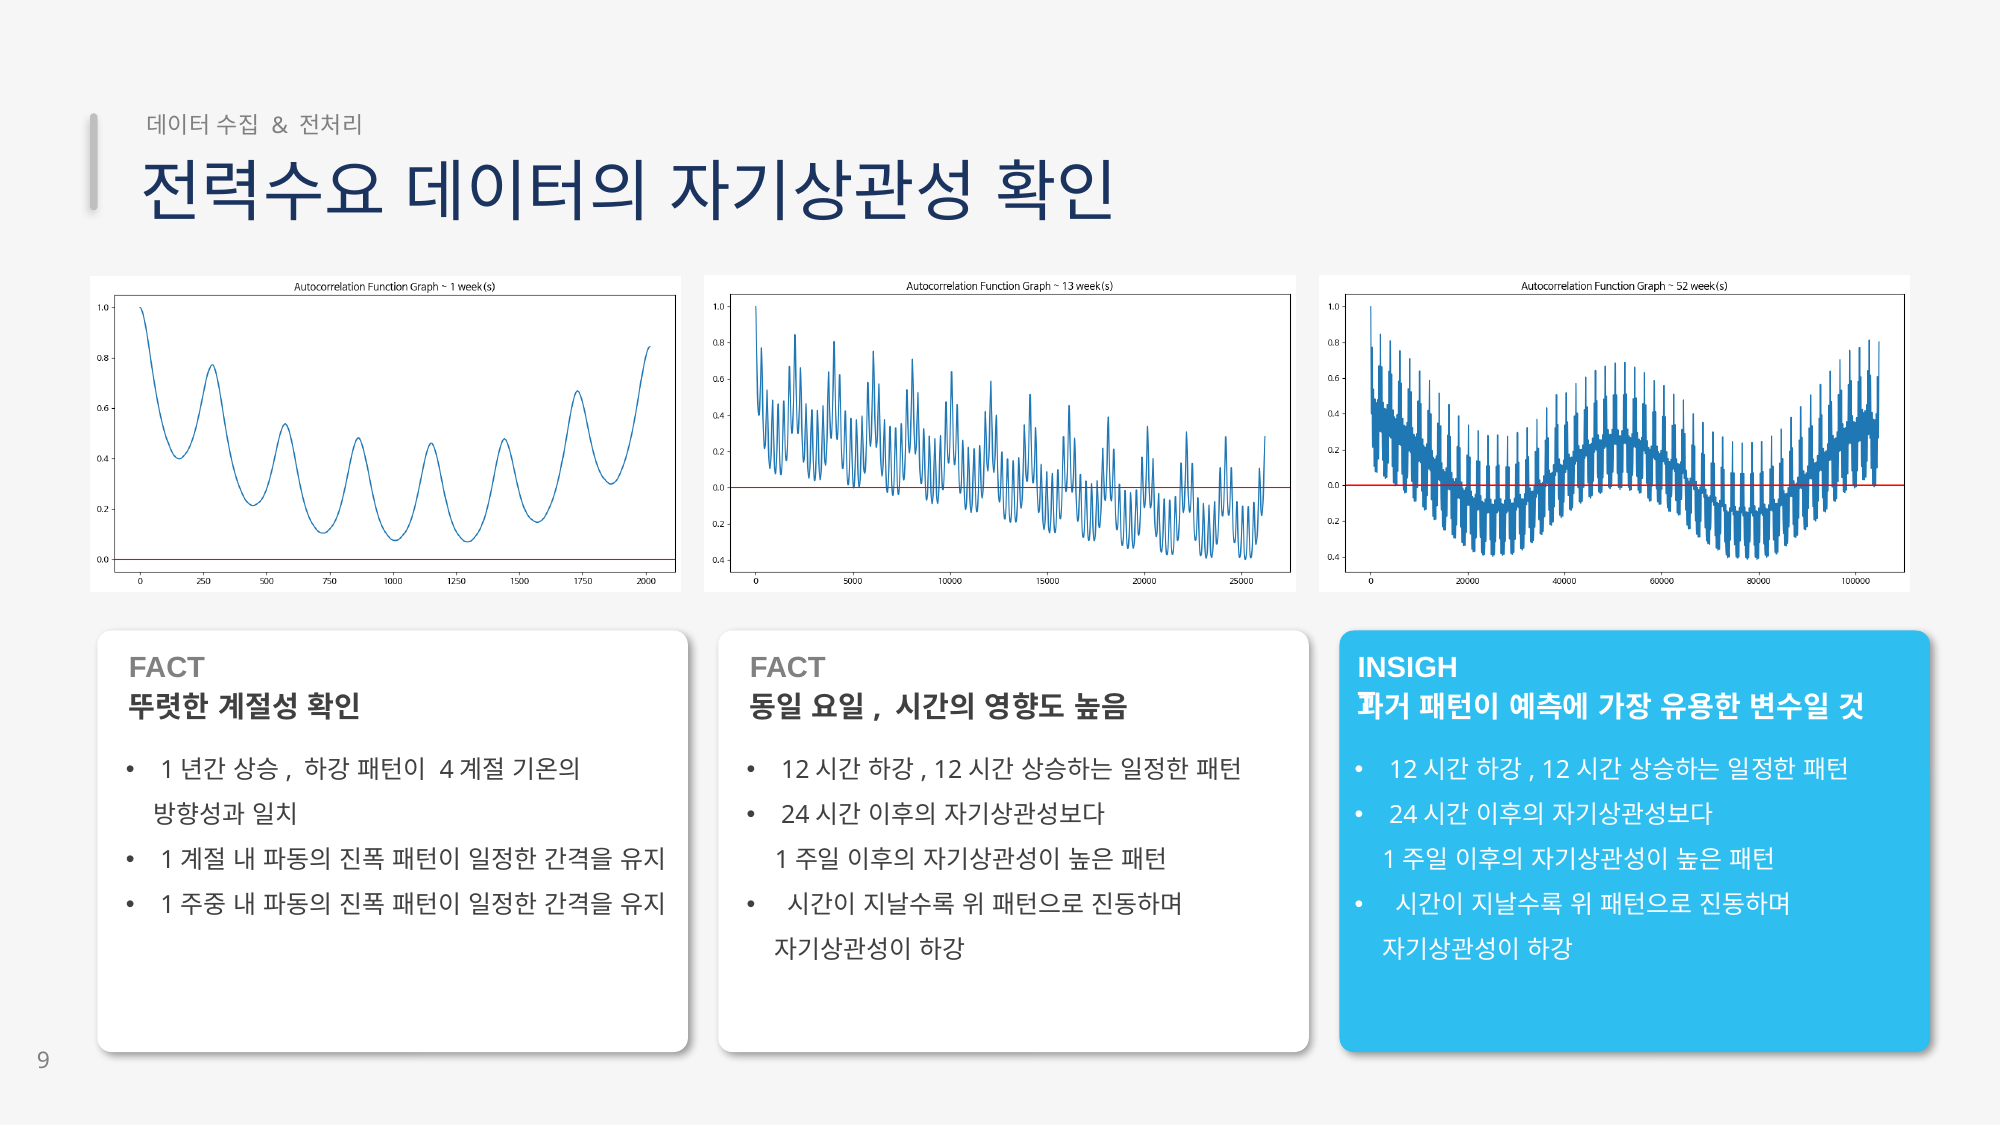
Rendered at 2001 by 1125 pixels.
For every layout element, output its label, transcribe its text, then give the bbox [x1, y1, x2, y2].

text_box [717, 629, 1310, 1054]
text_box 뚜렷한 계절성 확인 [125, 685, 406, 727]
text_box 전력수요 데이터의 자기상관성 확인 [125, 141, 1310, 237]
text_box 1년간 상승, 하강 패턴이 4계절 기온의 방향성과 일치 1계절 내 파동의 진폭 패턴이 일정한 간격을 유지 1주중 내 파동의 진폭 패턴이 일정한 간격을 유지 [125, 739, 681, 919]
text_box 동일 요일, 시간의 영향도 높음 [746, 685, 1171, 727]
text_box [1338, 629, 1932, 1054]
text_box INSIGHT [1354, 644, 1472, 722]
picture [1319, 275, 1910, 592]
text_box [89, 112, 99, 212]
text_box [96, 629, 689, 1054]
text_box 과거 패턴이 예측에 가장 유용한 변수일 것 [1354, 685, 1931, 727]
text_box 12시간 하강, 12시간 상승하는 일정한 패턴 24시간 이후의 자기상관성보다 1주일 이후의 자기상관성이 높은 패턴 시간이 지날수록 위 패턴으로 진동하며 자기상관성이 하강 [746, 739, 1302, 964]
text_box FACT [746, 644, 864, 687]
picture [704, 275, 1296, 592]
text_box FACT [125, 644, 243, 687]
text_box 9 [22, 1038, 93, 1103]
text_box 12시간 하강, 12시간 상승하는 일정한 패턴 24시간 이후의 자기상관성보다 1주일 이후의 자기상관성이 높은 패턴 시간이 지날수록 위 패턴으로 진동하며 자기상관성이 하강 [1354, 739, 1910, 964]
picture [90, 276, 681, 592]
text_box 데이터 수집 & 전처리 [131, 103, 379, 146]
